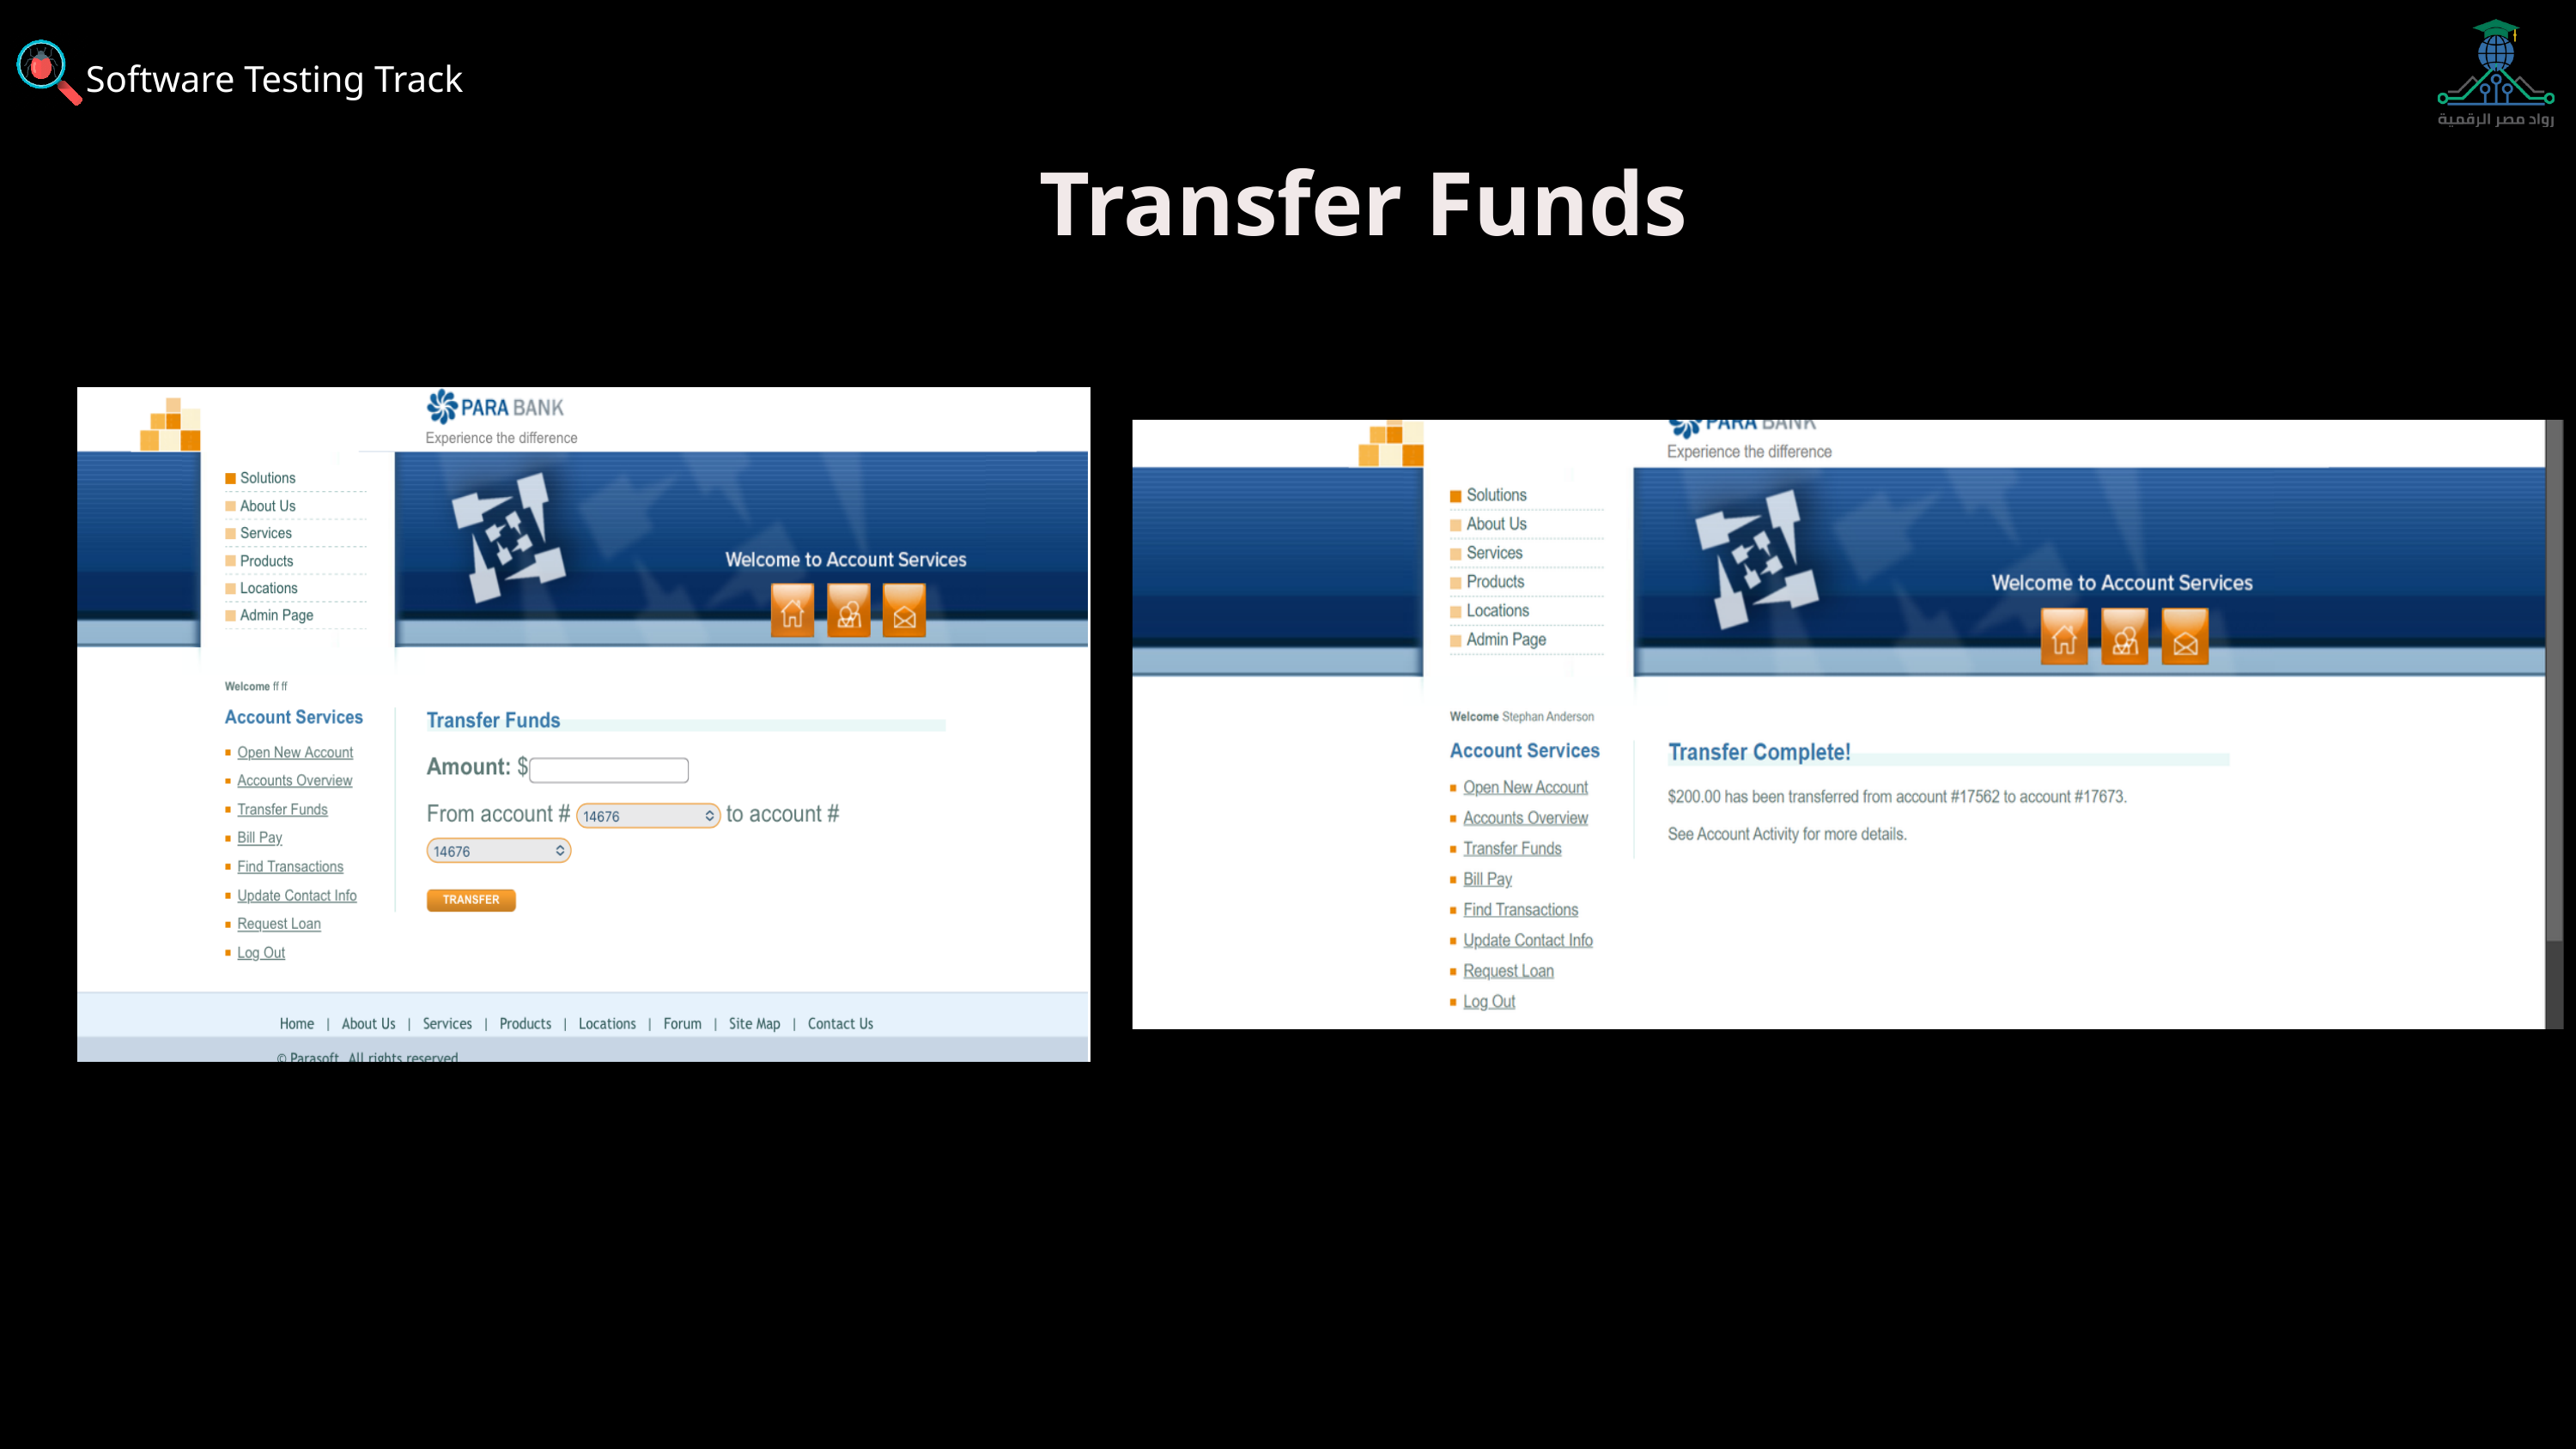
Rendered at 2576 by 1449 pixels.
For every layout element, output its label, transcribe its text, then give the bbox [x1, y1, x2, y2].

picture [10, 33, 88, 112]
text_box Transfer Funds [1039, 148, 1996, 359]
text_box [2437, 19, 2555, 127]
picture [76, 386, 1133, 1062]
text_box [1137, 420, 2564, 1029]
text_box Software Testing Track [92, 49, 631, 100]
